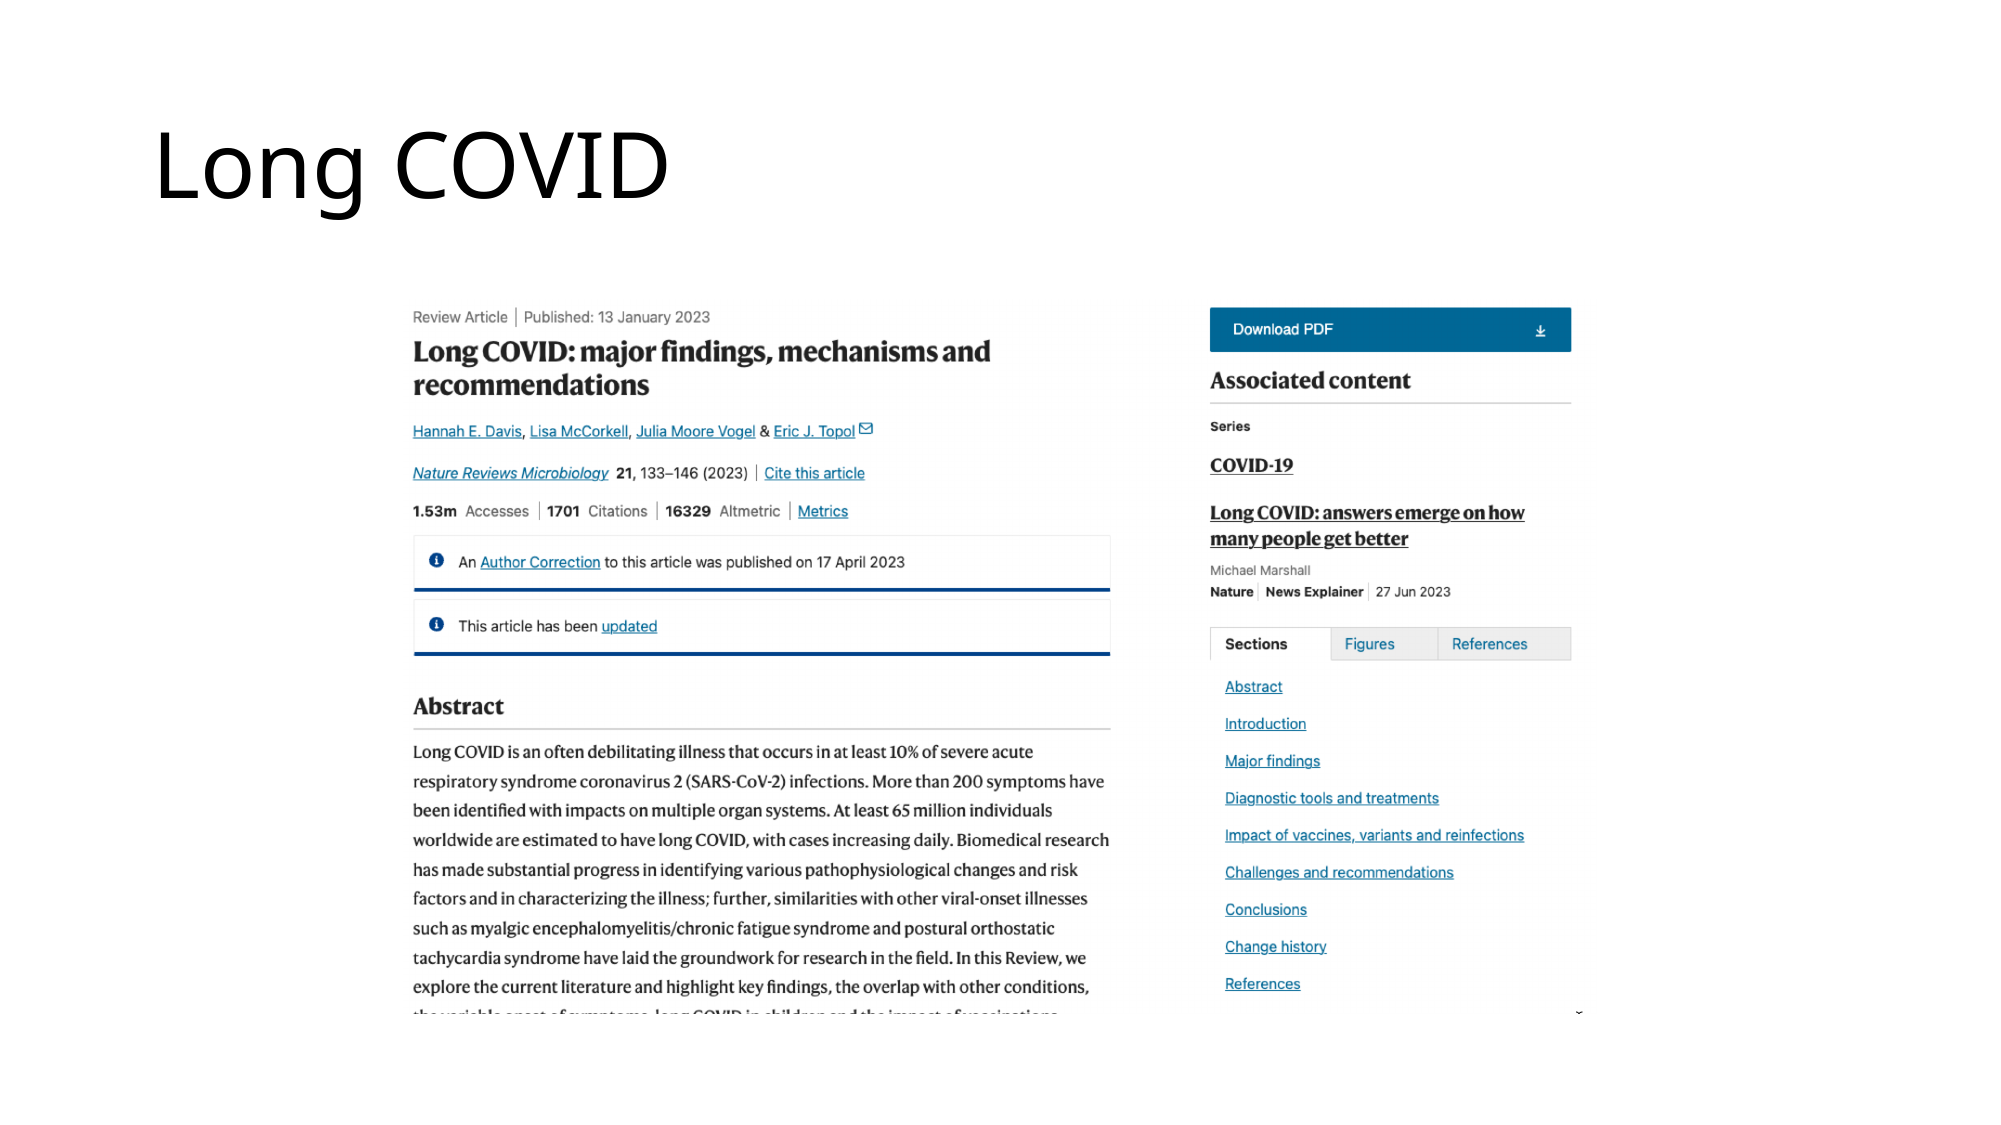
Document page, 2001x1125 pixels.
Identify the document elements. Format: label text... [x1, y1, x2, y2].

title Long COVID [137, 59, 1863, 278]
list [403, 298, 1597, 1014]
